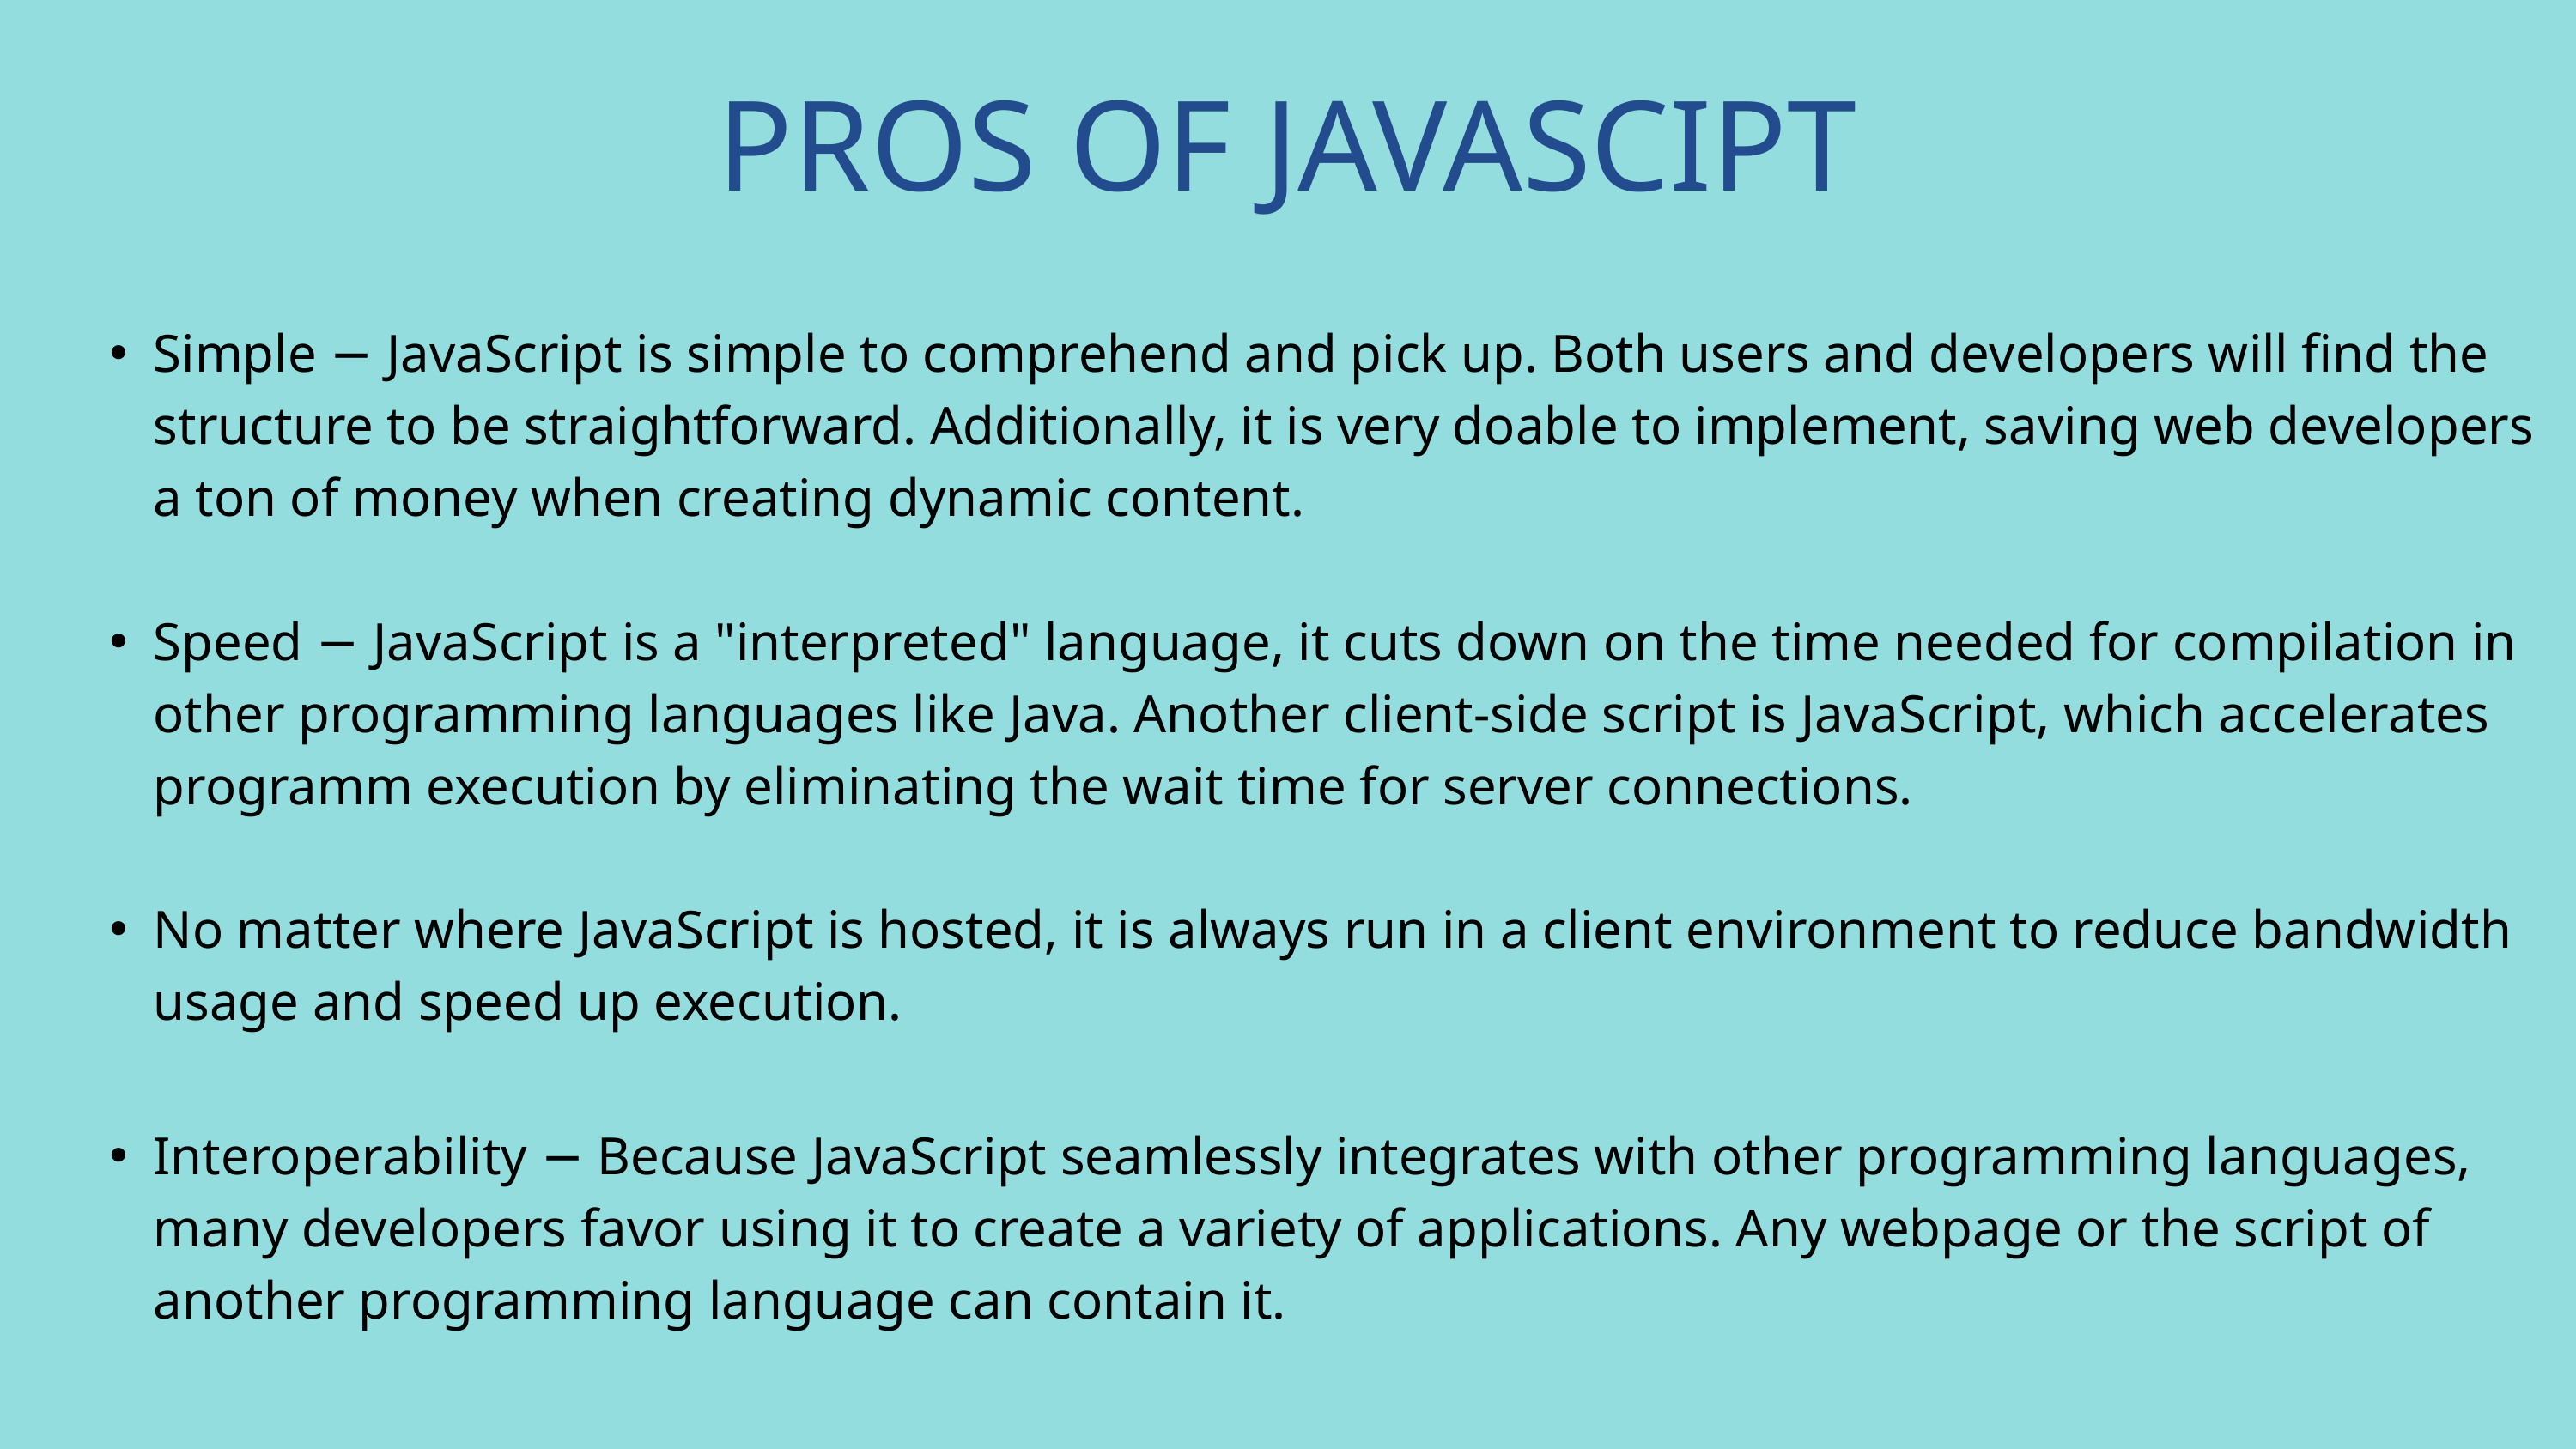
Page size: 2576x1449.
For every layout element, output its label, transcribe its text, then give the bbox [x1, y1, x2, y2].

text_box PROS OF JAVASCIPT [558, 85, 2018, 217]
text_box Simple − JavaScript is simple to comprehend and pick up. Both users and developers will find the structure to be straightforward. Additionally, it is very doable to implement, saving web developers a ton of money when creating dynamic content. Speed − JavaScript is a "interpreted" language, it cuts down on the time needed for compilation in other programming languages like Java. Another client-side script is JavaScript, which accelerates programm execution by eliminating the wait time for server connections. No matter where JavaScript is hosted, it is always run in a client environment to reduce bandwidth usage and speed up execution. Interoperability − Because JavaScript seamlessly integrates with other programming languages, many developers favor using it to create a variety of applications. Any webpage or the script of another programming language can contain it. [65, 310, 2543, 1330]
